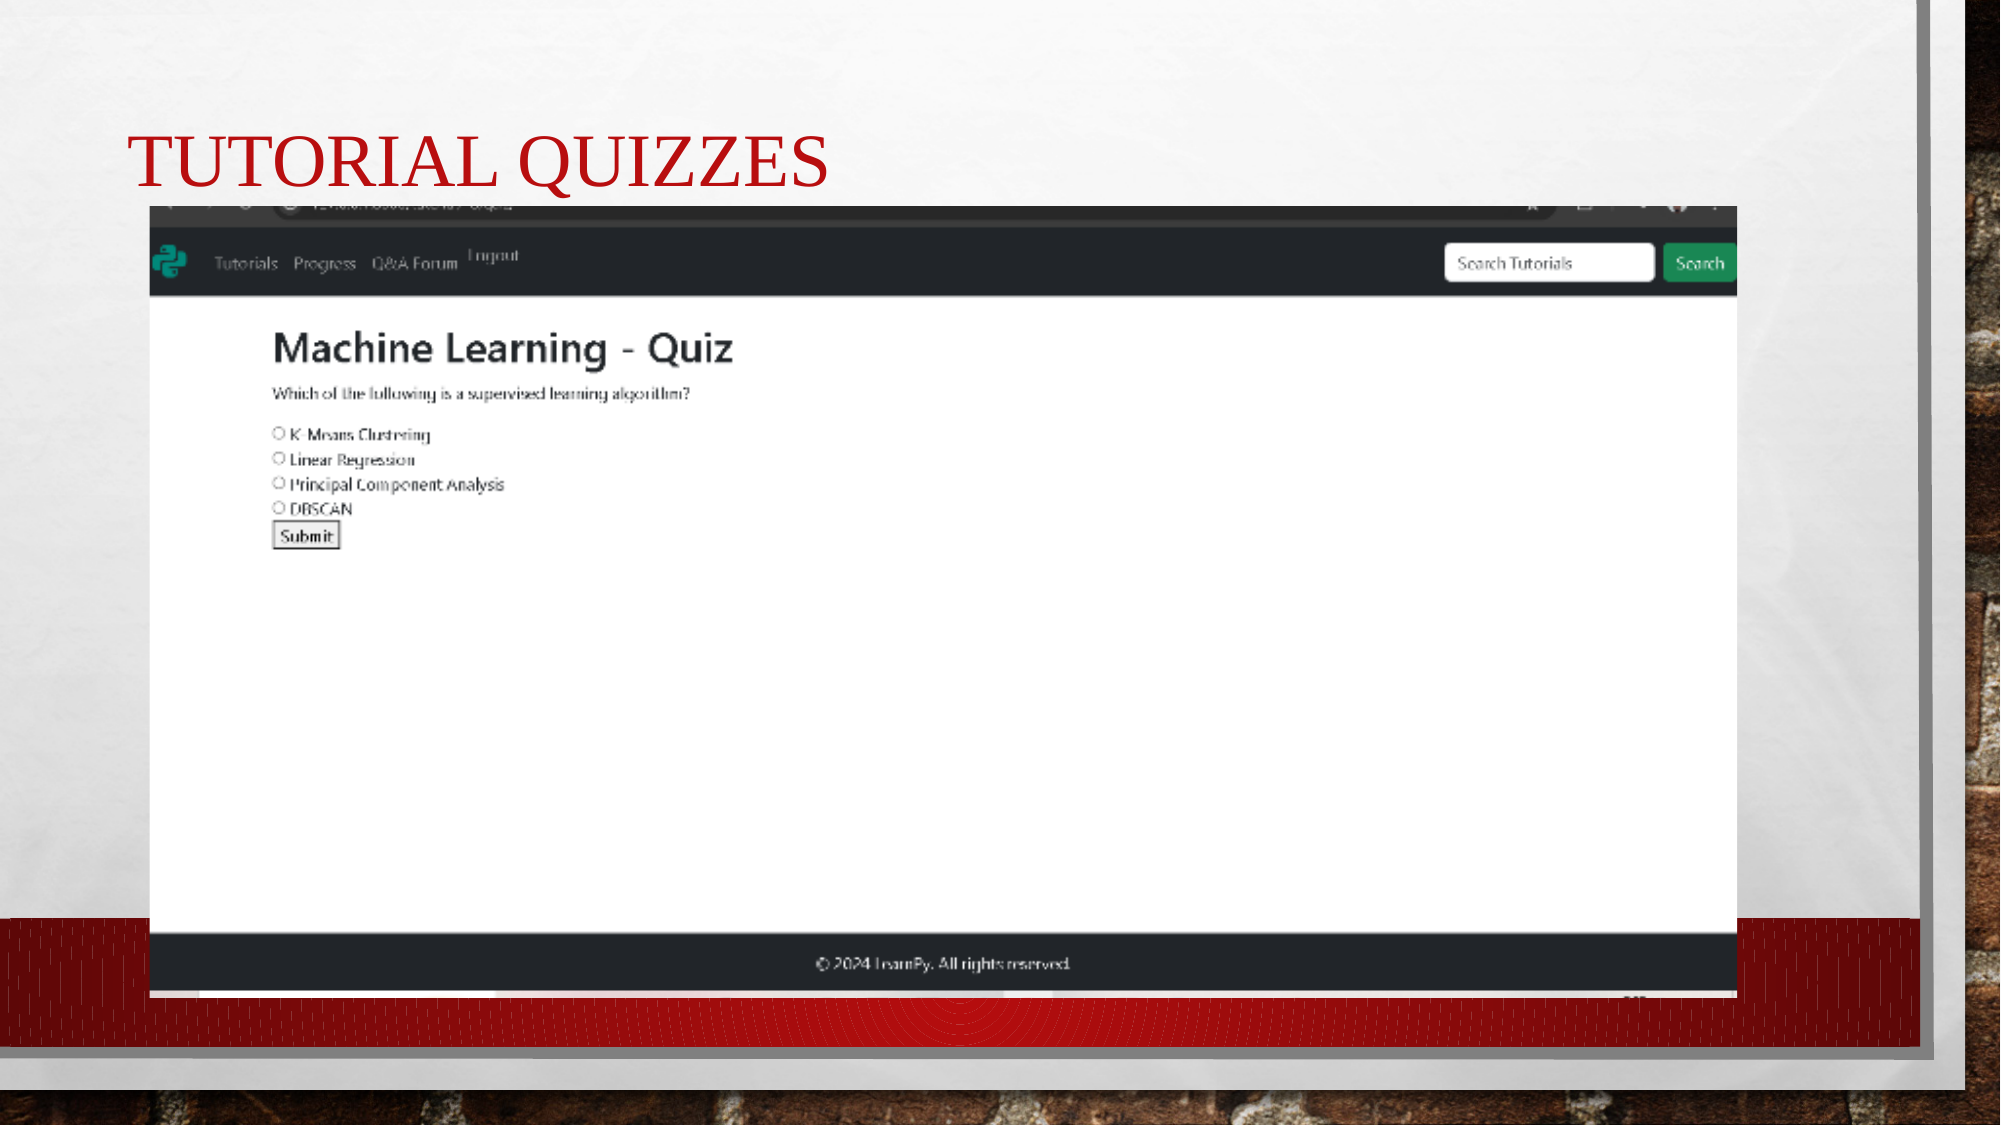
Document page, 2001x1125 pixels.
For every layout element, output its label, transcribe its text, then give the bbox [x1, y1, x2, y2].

title Tutorial quizzes [112, 112, 1818, 302]
picture [0, 0, 2000, 1125]
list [149, 206, 1738, 998]
